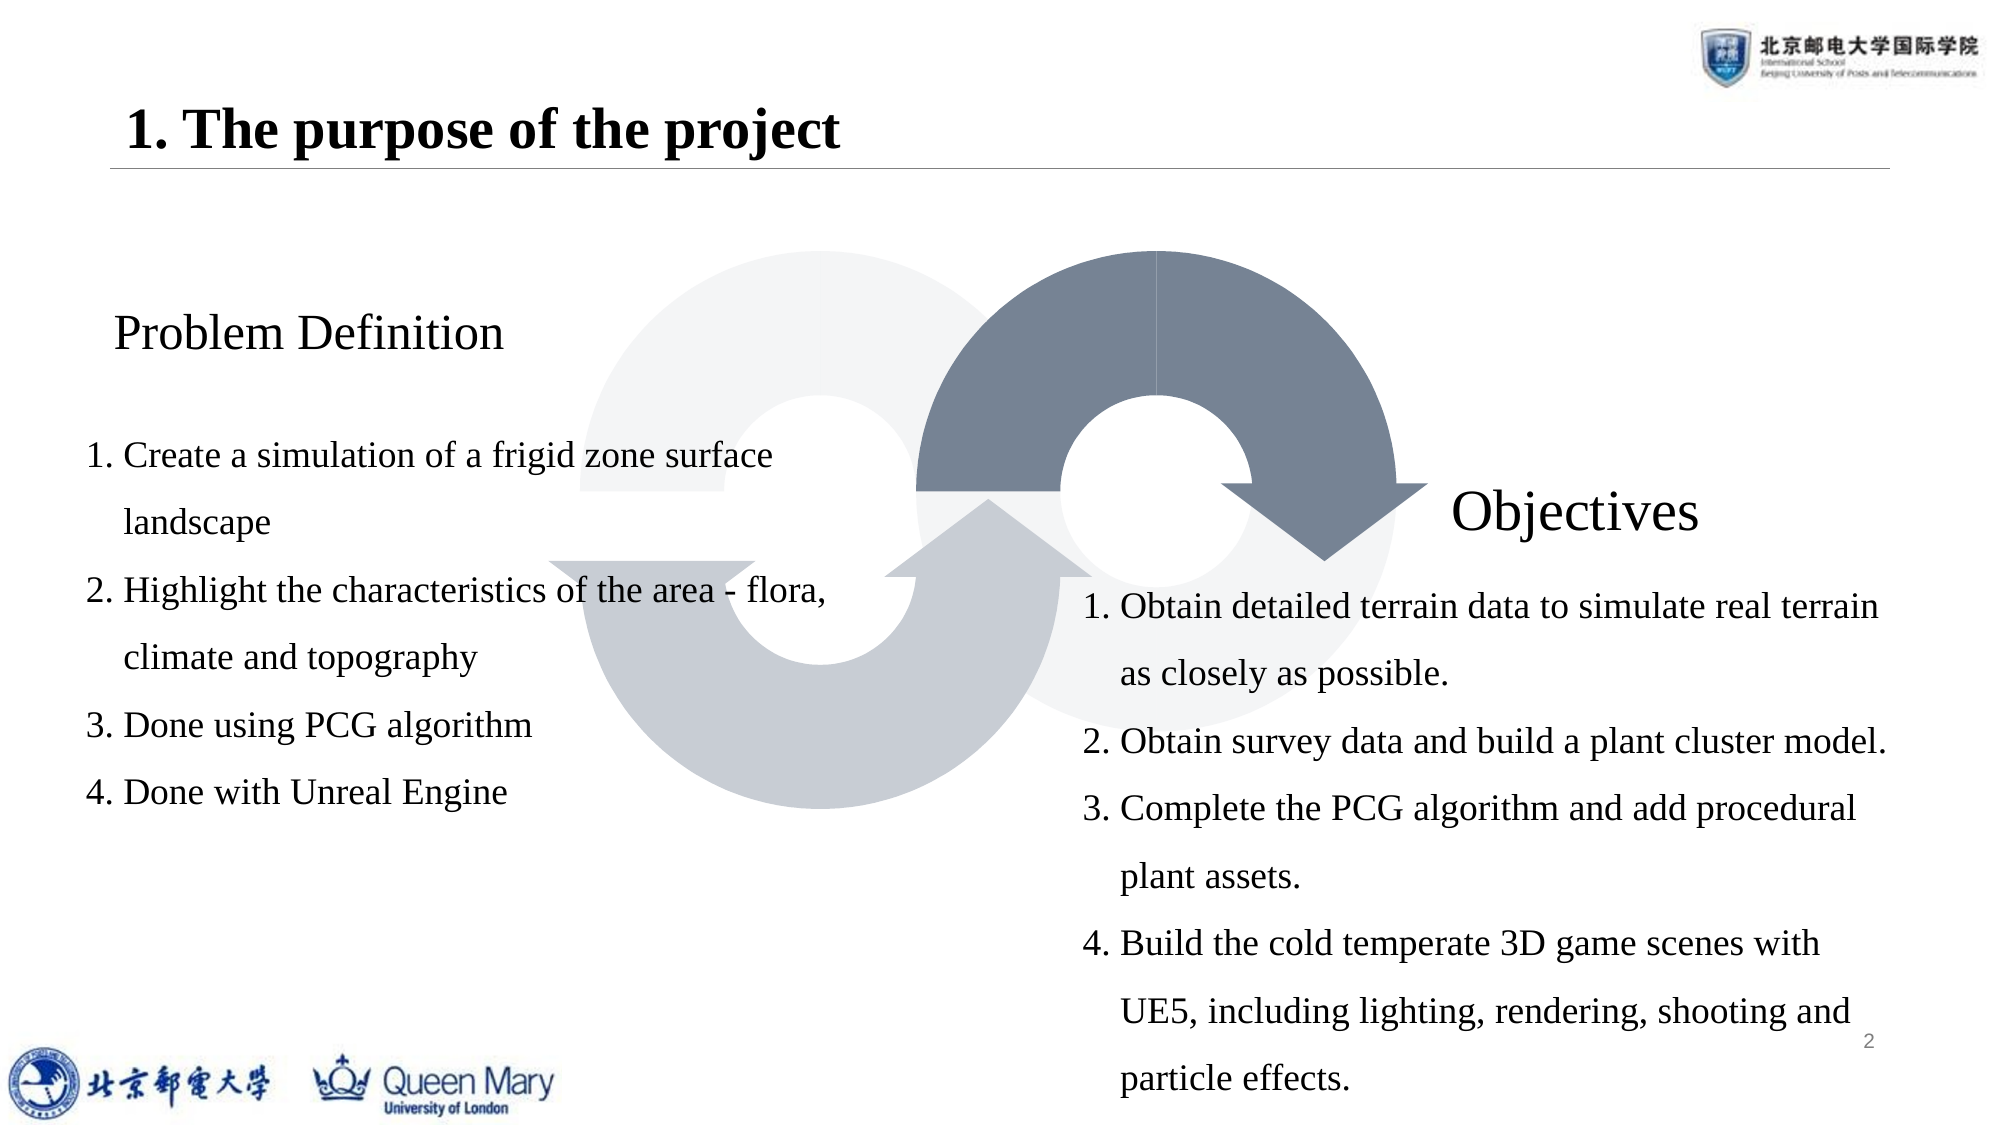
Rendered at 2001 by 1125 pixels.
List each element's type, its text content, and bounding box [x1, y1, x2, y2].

title 1. The purpose of the project [109, 0, 1890, 169]
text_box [70, 251, 1911, 908]
slide_number 2 [1412, 1023, 1890, 1058]
picture [1683, 0, 1999, 102]
picture [0, 1023, 562, 1125]
